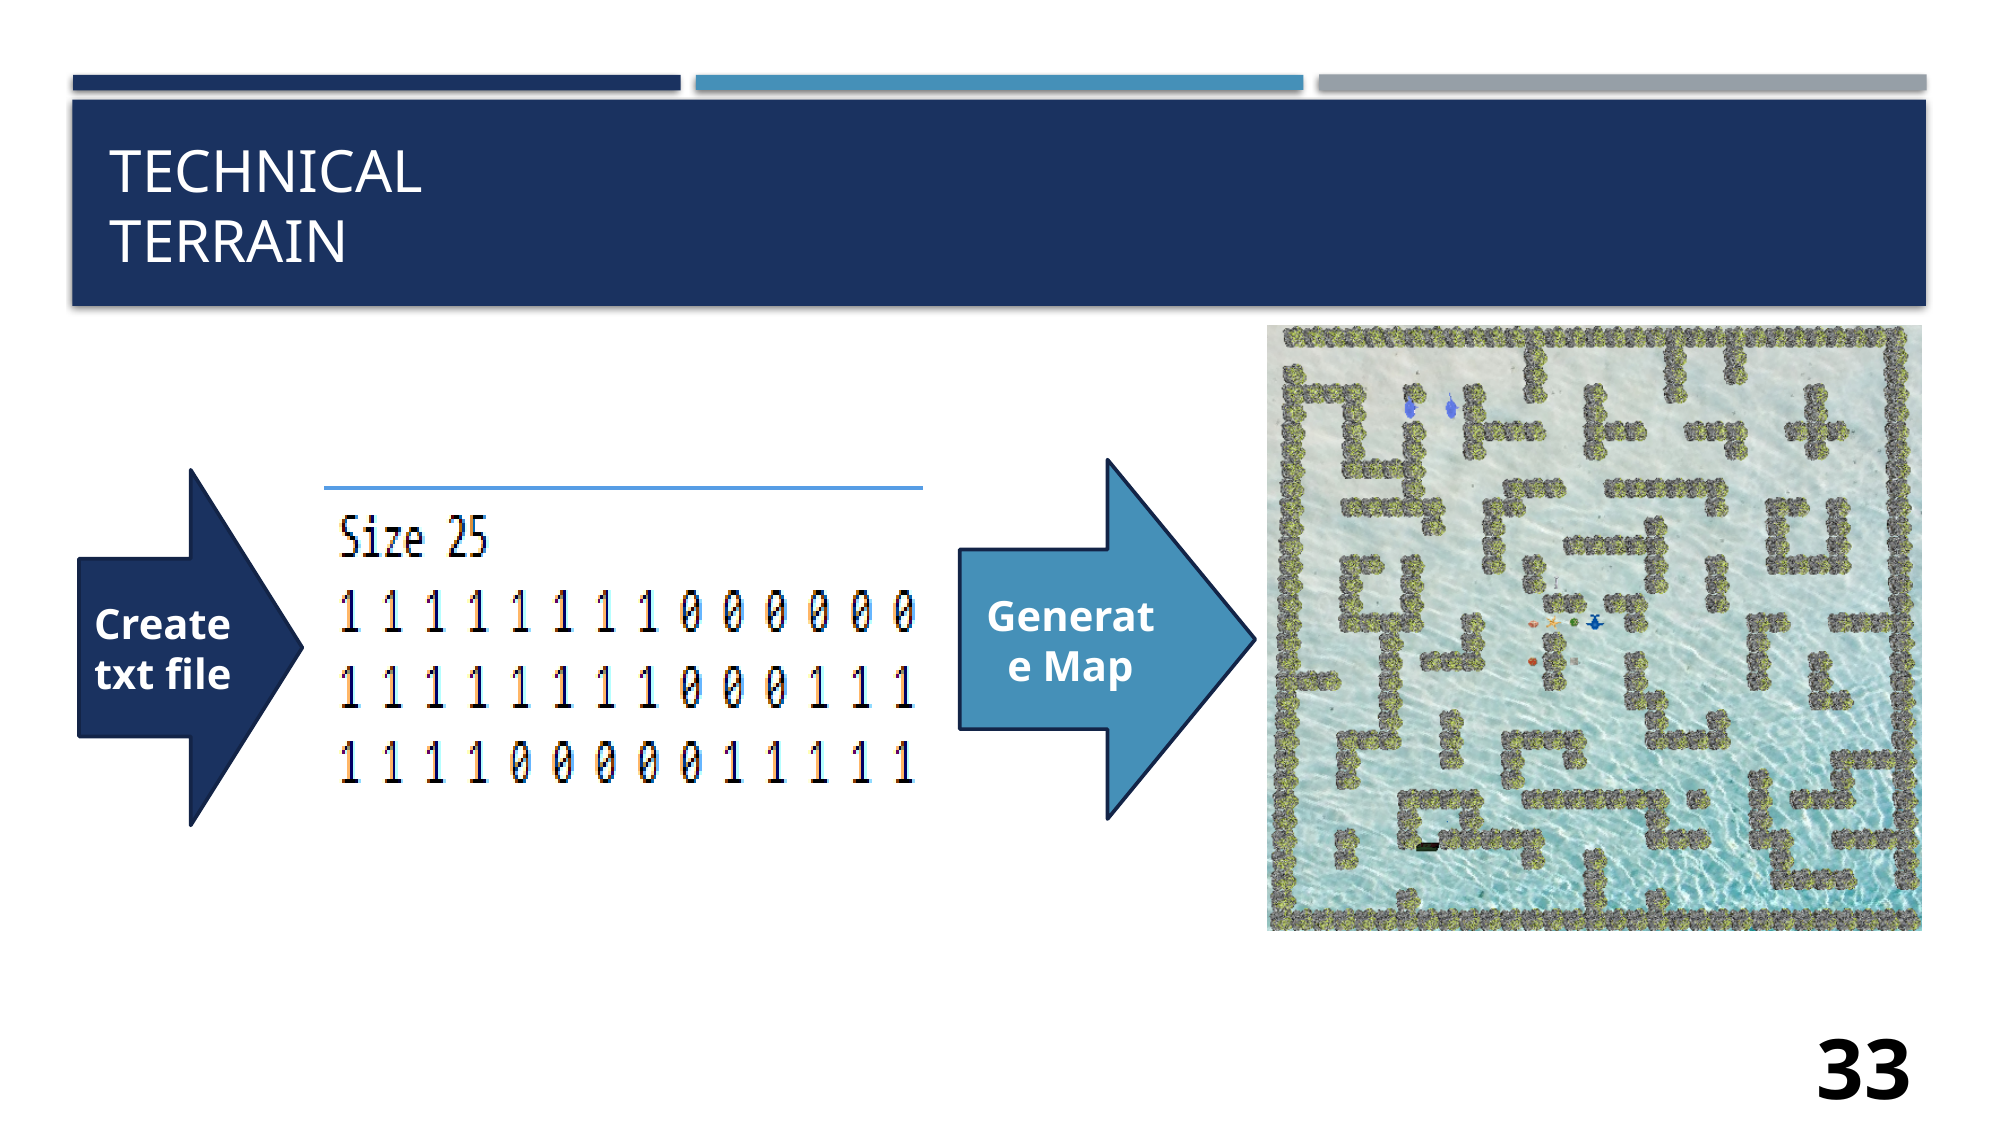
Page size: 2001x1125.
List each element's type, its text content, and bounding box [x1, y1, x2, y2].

text_box Generate Map [957, 457, 1257, 821]
slide_number 33 [1754, 1043, 1927, 1103]
picture [1267, 325, 1922, 931]
title TECHNICAL TERRAIN [94, 119, 1904, 282]
picture [323, 485, 923, 810]
text_box Create txt file [77, 468, 304, 828]
